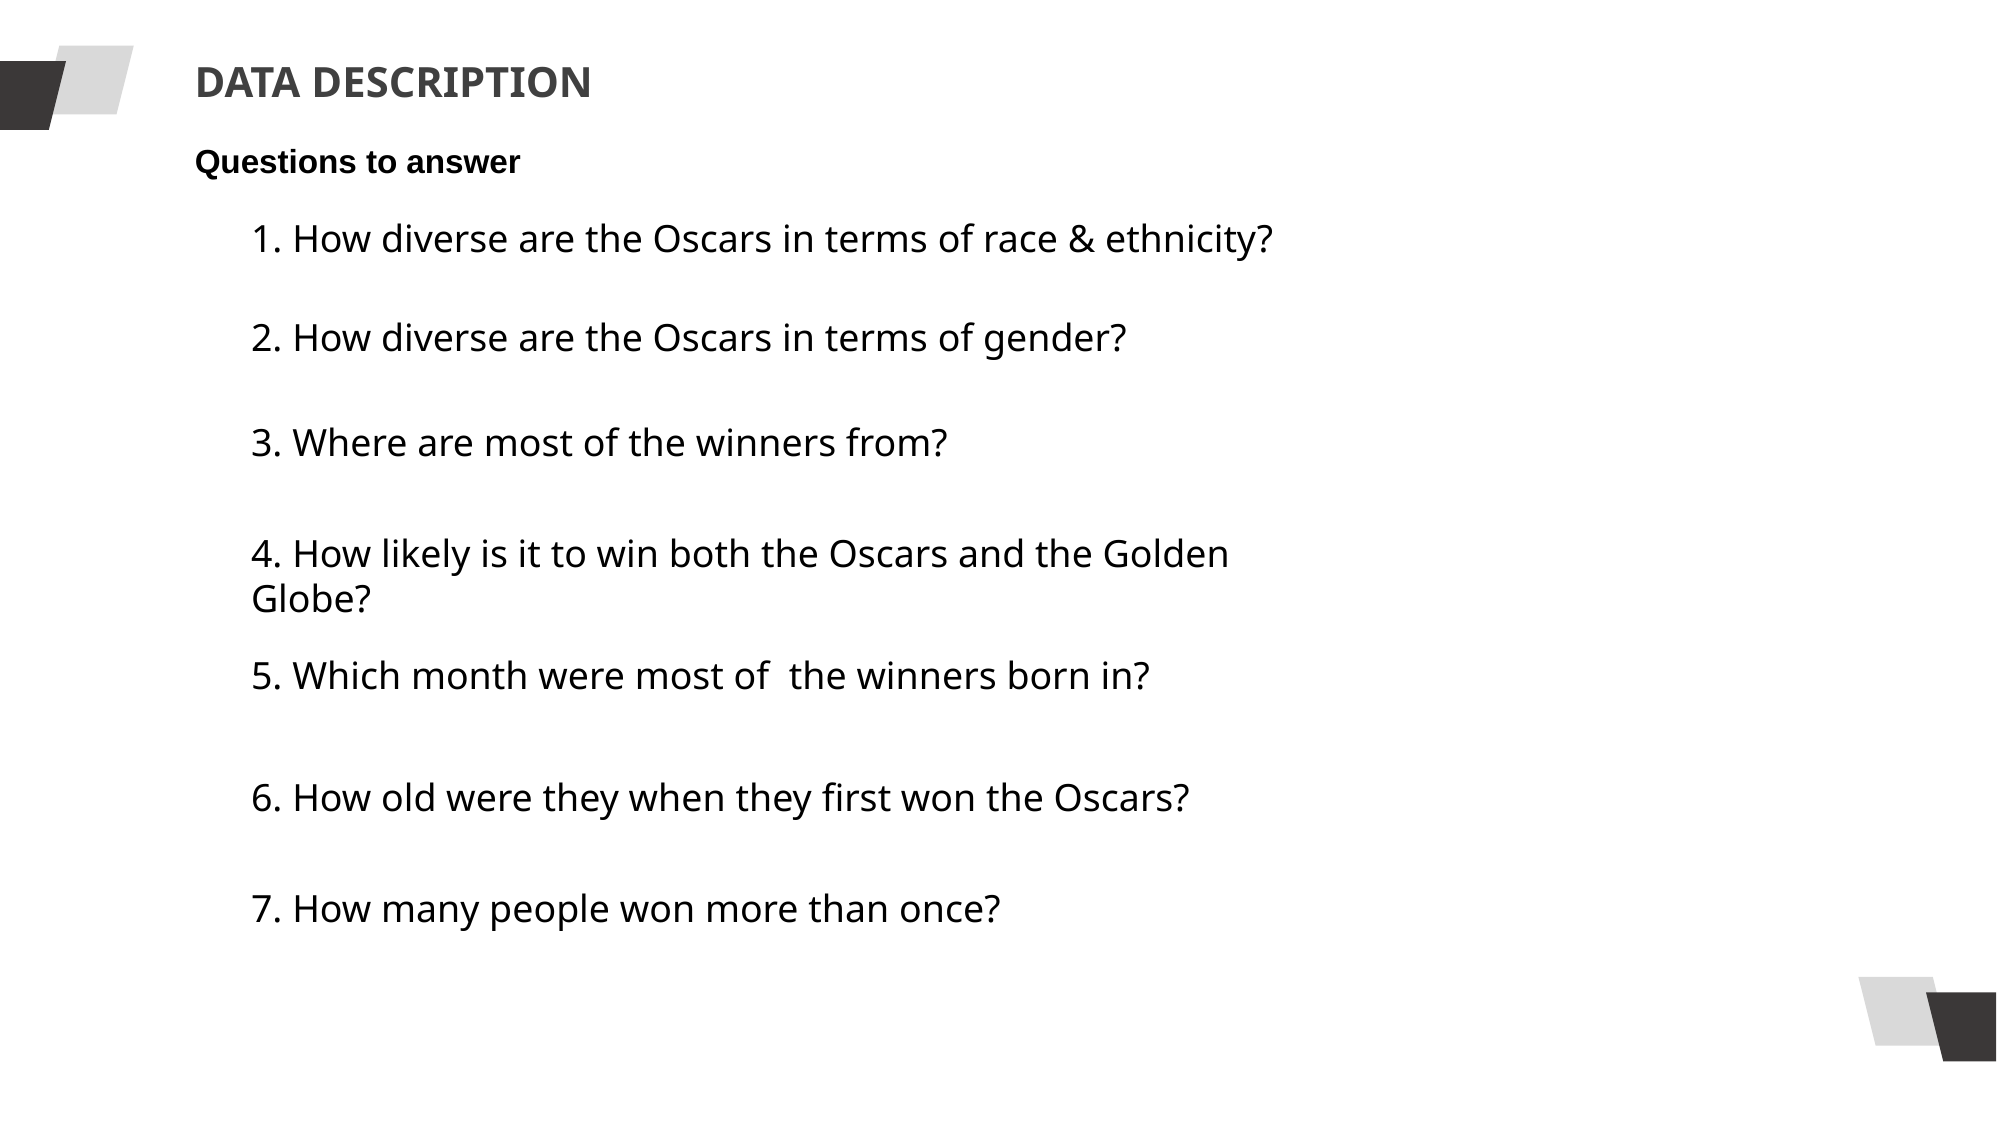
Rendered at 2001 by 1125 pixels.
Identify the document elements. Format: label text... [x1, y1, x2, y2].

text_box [1858, 976, 1997, 1062]
text_box 1. How diverse are the Oscars in terms of race & ethnicity? [236, 207, 1360, 268]
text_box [0, 45, 134, 130]
text_box 5. Which month were most of the winners born in? [236, 644, 1360, 705]
text_box 3. Where are most of the winners from? [236, 411, 1360, 471]
text_box 4. How likely is it to win both the Oscars and the Golden Globe? [236, 522, 1360, 627]
text_box 7. How many people won more than once? [236, 877, 1360, 938]
text_box 6. How old were they when they first won the Oscars? [236, 766, 1360, 827]
text_box DATA DESCRIPTION [179, 48, 715, 114]
text_box Questions to answer [179, 133, 674, 188]
text_box 2. How diverse are the Oscars in terms of gender? [236, 306, 1360, 367]
